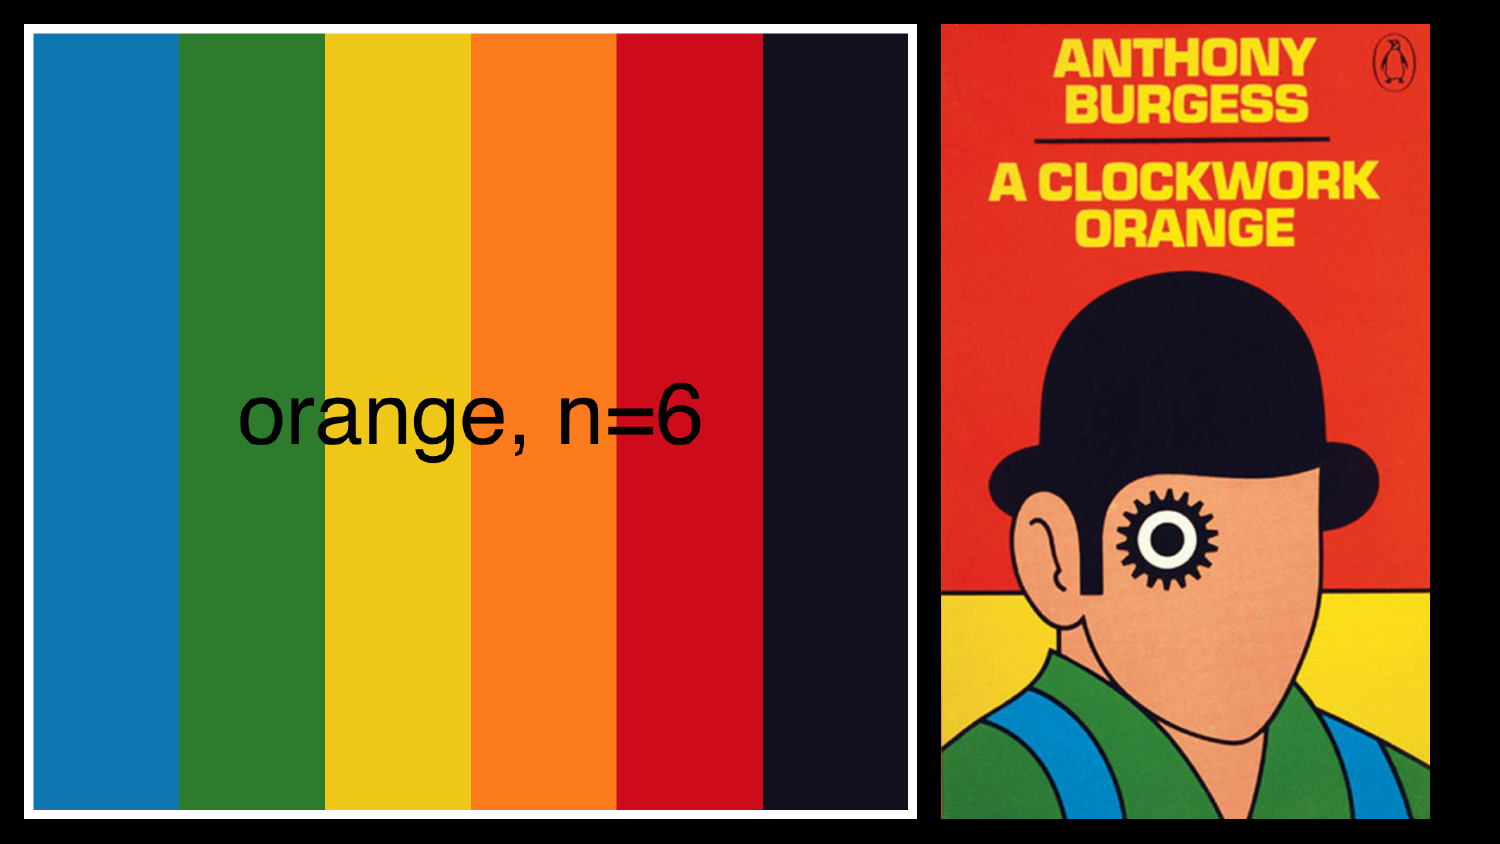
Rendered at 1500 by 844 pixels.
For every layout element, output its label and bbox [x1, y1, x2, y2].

picture [24, 24, 917, 819]
picture [940, 24, 1431, 819]
